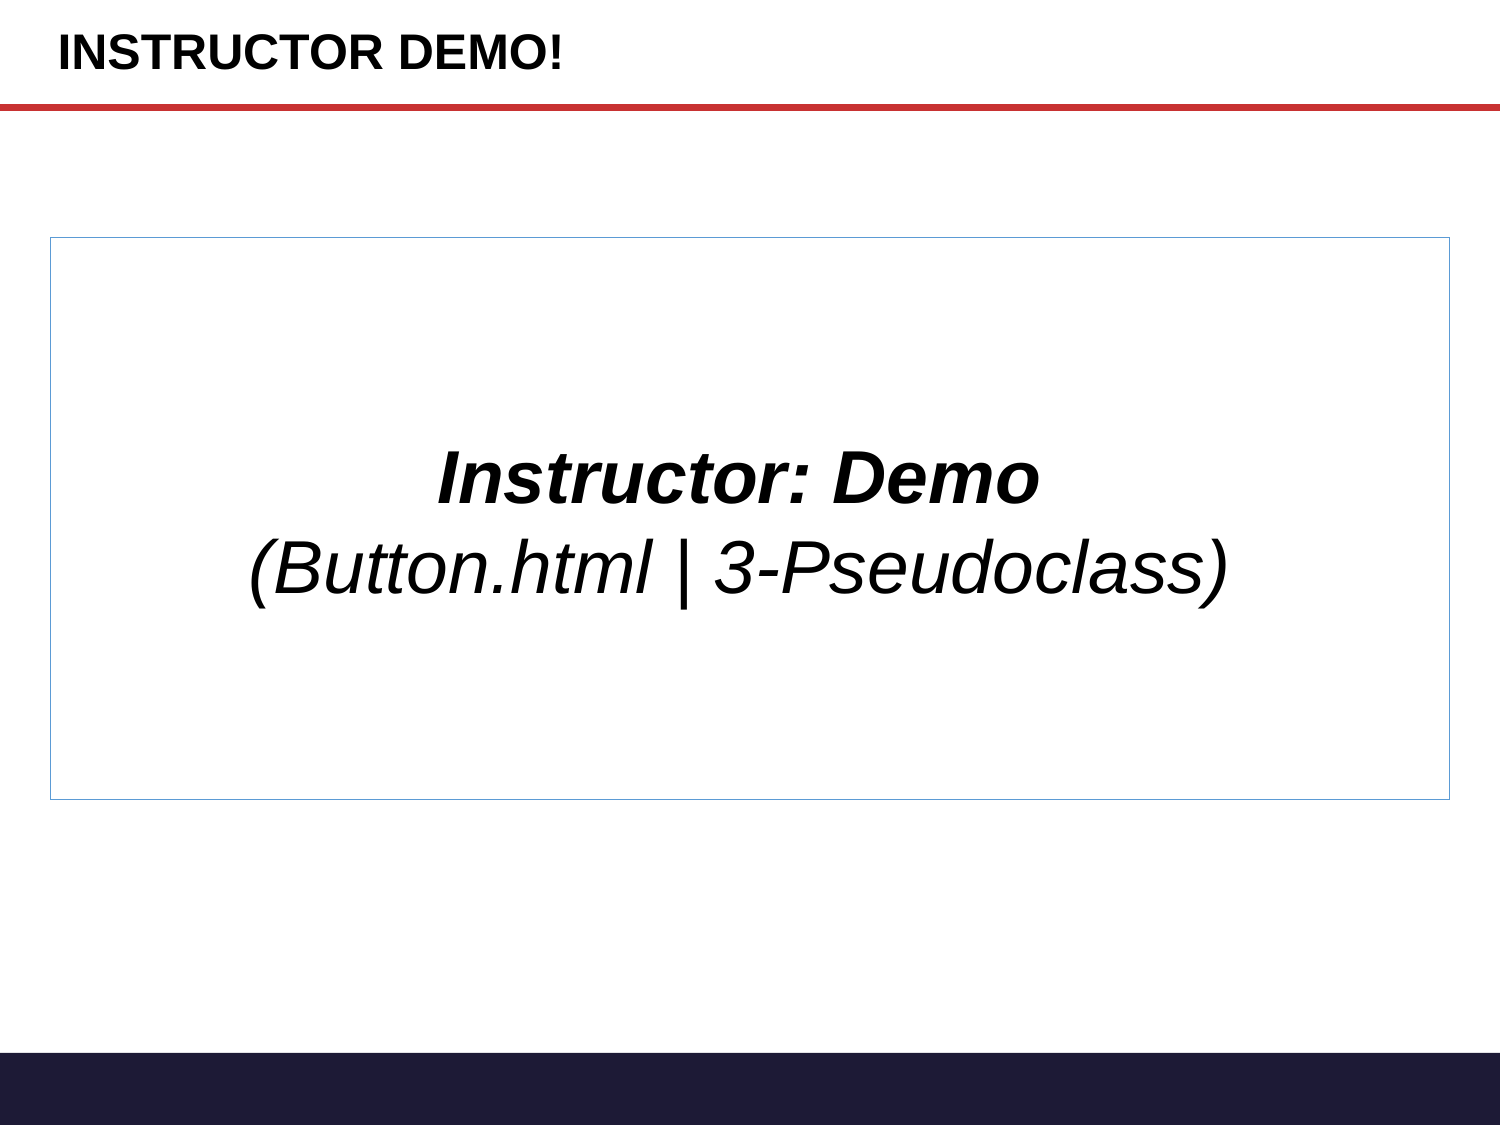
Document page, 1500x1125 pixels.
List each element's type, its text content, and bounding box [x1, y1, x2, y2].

title INSTRUCTOR DEMO! [49, 0, 948, 108]
text_box Instructor: Demo (Button.html | 3-Pseudoclass) [50, 237, 1450, 800]
